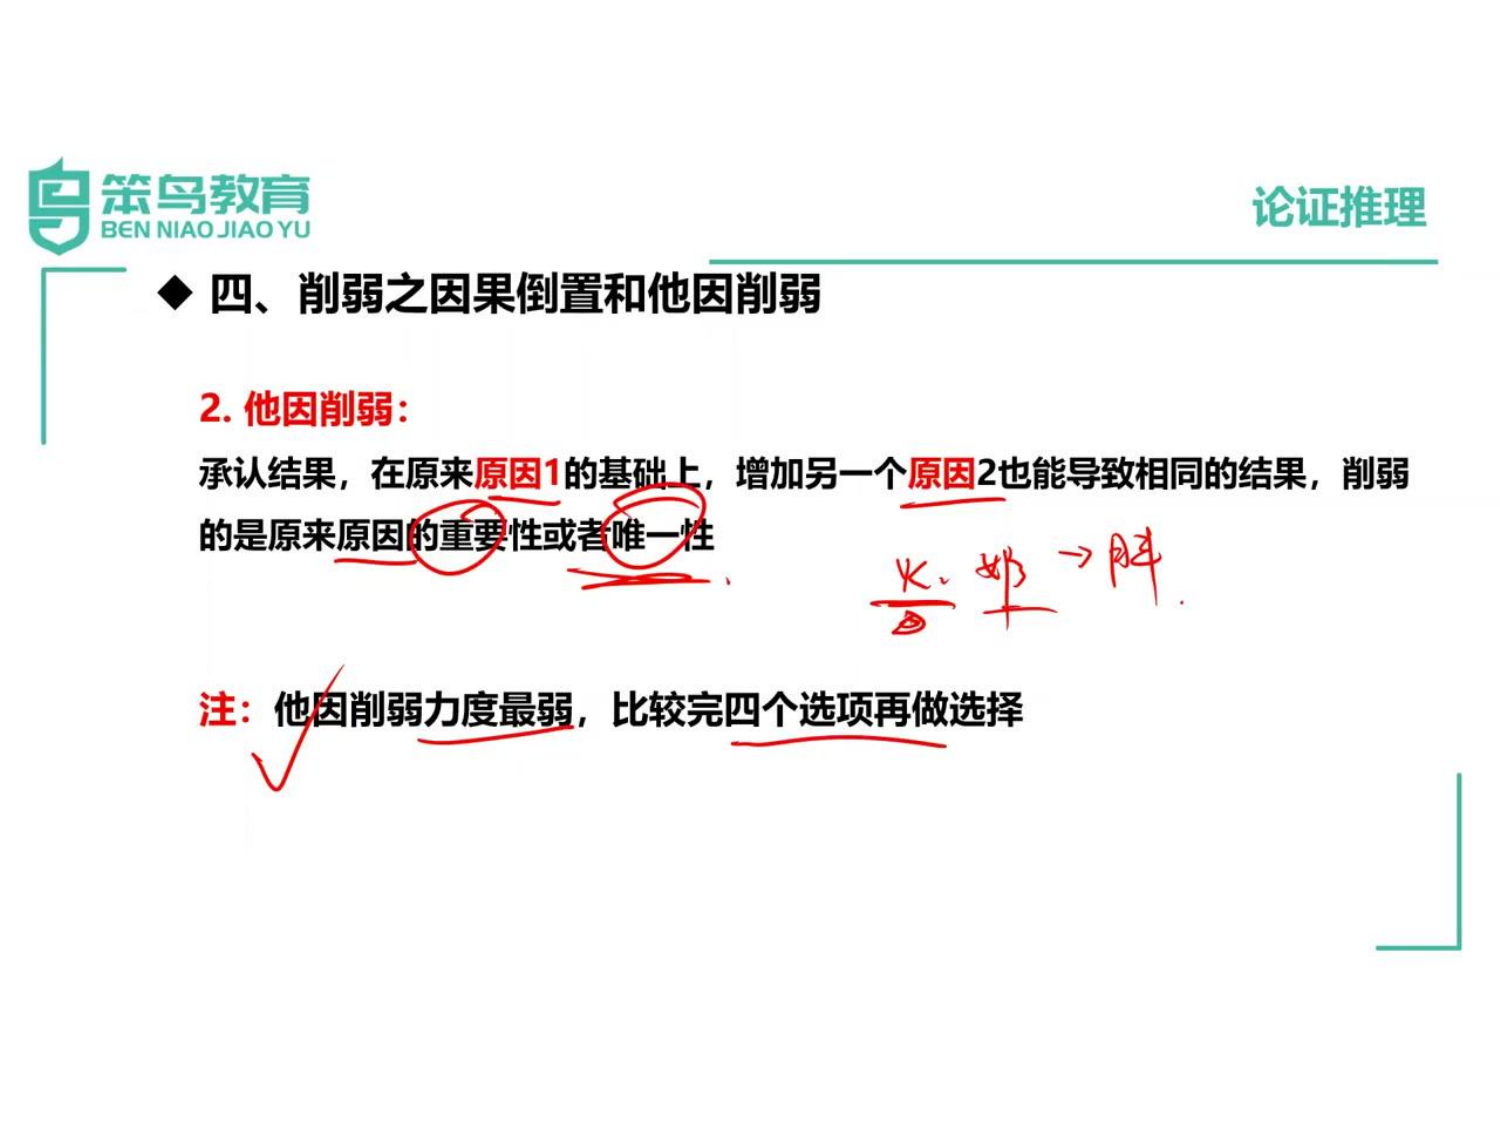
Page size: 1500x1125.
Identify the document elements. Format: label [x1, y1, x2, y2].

picture [0, 140, 1500, 985]
